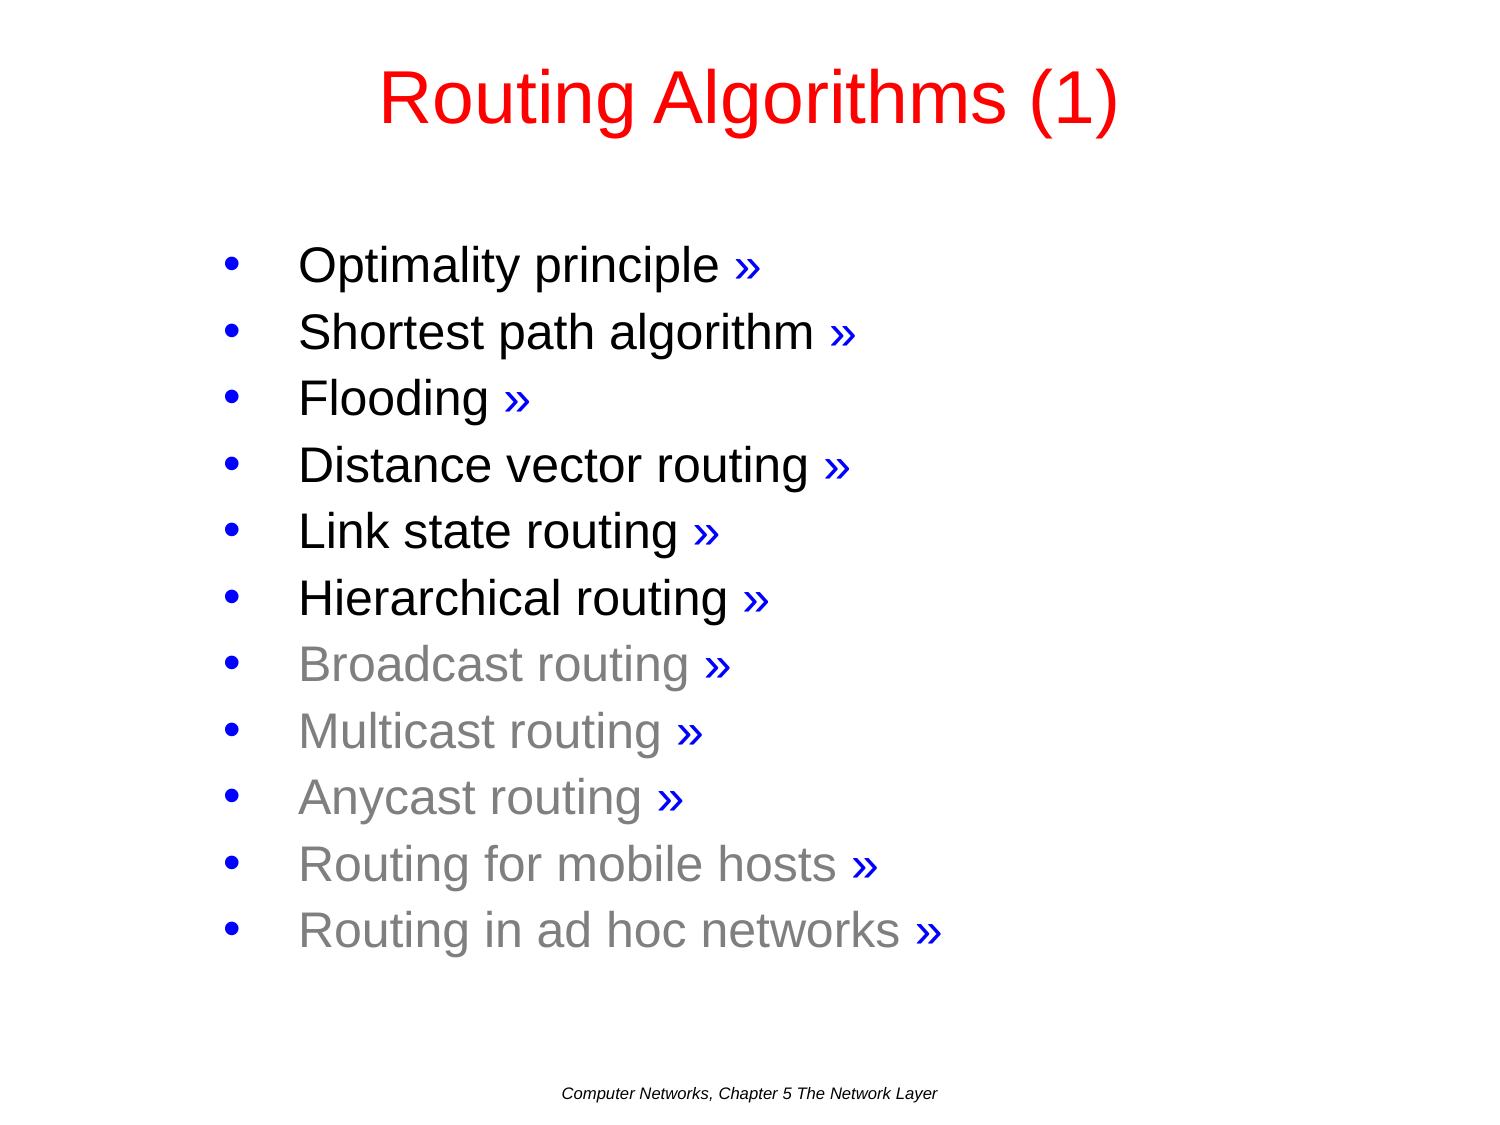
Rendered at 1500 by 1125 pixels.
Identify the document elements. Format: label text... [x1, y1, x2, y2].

list Optimality principle » Shortest path algorithm » Flooding » Distance vector routing » Link state routing » Hierarchical routing » Broadcast routing » Multicast routing » Anycast routing » Routing for mobile hosts » Routing in ad hoc networks » [208, 232, 1486, 987]
title Routing Algorithms (1) [0, 0, 1500, 188]
footer Computer Networks, Chapter 5 The Network Layer [0, 1074, 1500, 1125]
